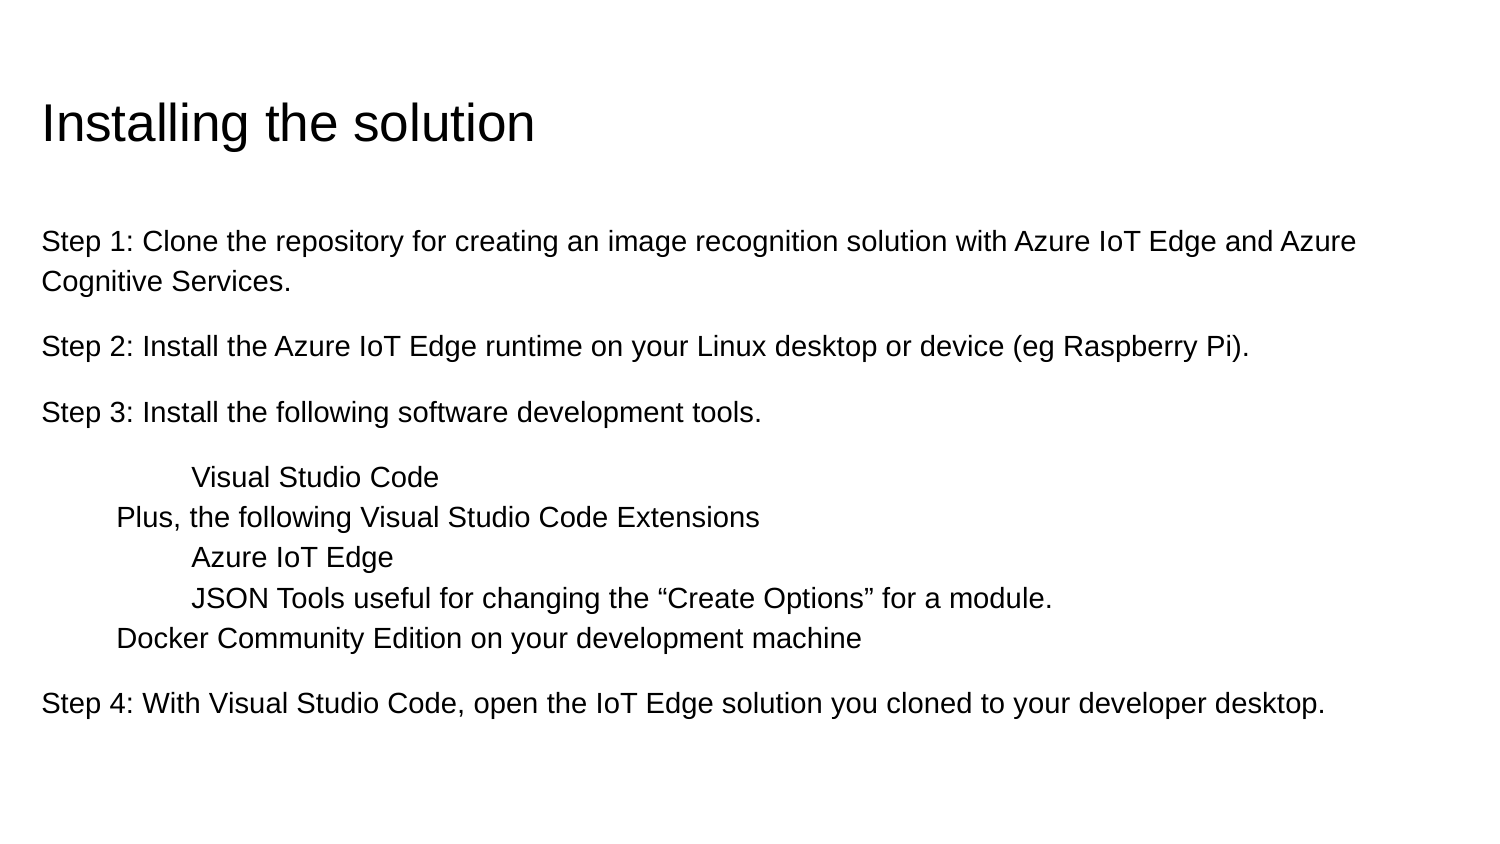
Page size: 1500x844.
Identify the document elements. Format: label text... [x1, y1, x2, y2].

list Step 1: Clone the repository for creating an image recognition solution with Azure IoT Edge and Azure Cognitive Services. Step 2: Install the Azure IoT Edge runtime on your Linux desktop or device (eg Raspberry Pi). Step 3: Install the following software development tools. Visual Studio Code Plus, the following Visual Studio Code Extensions Azure IoT Edge JSON Tools useful for changing the “Create Options” for a module. Docker Community Edition on your development machine Step 4: With Visual Studio Code, open the IoT Edge solution you cloned to your developer desktop. [26, 201, 1449, 831]
title Installing the solution [26, 72, 1424, 167]
